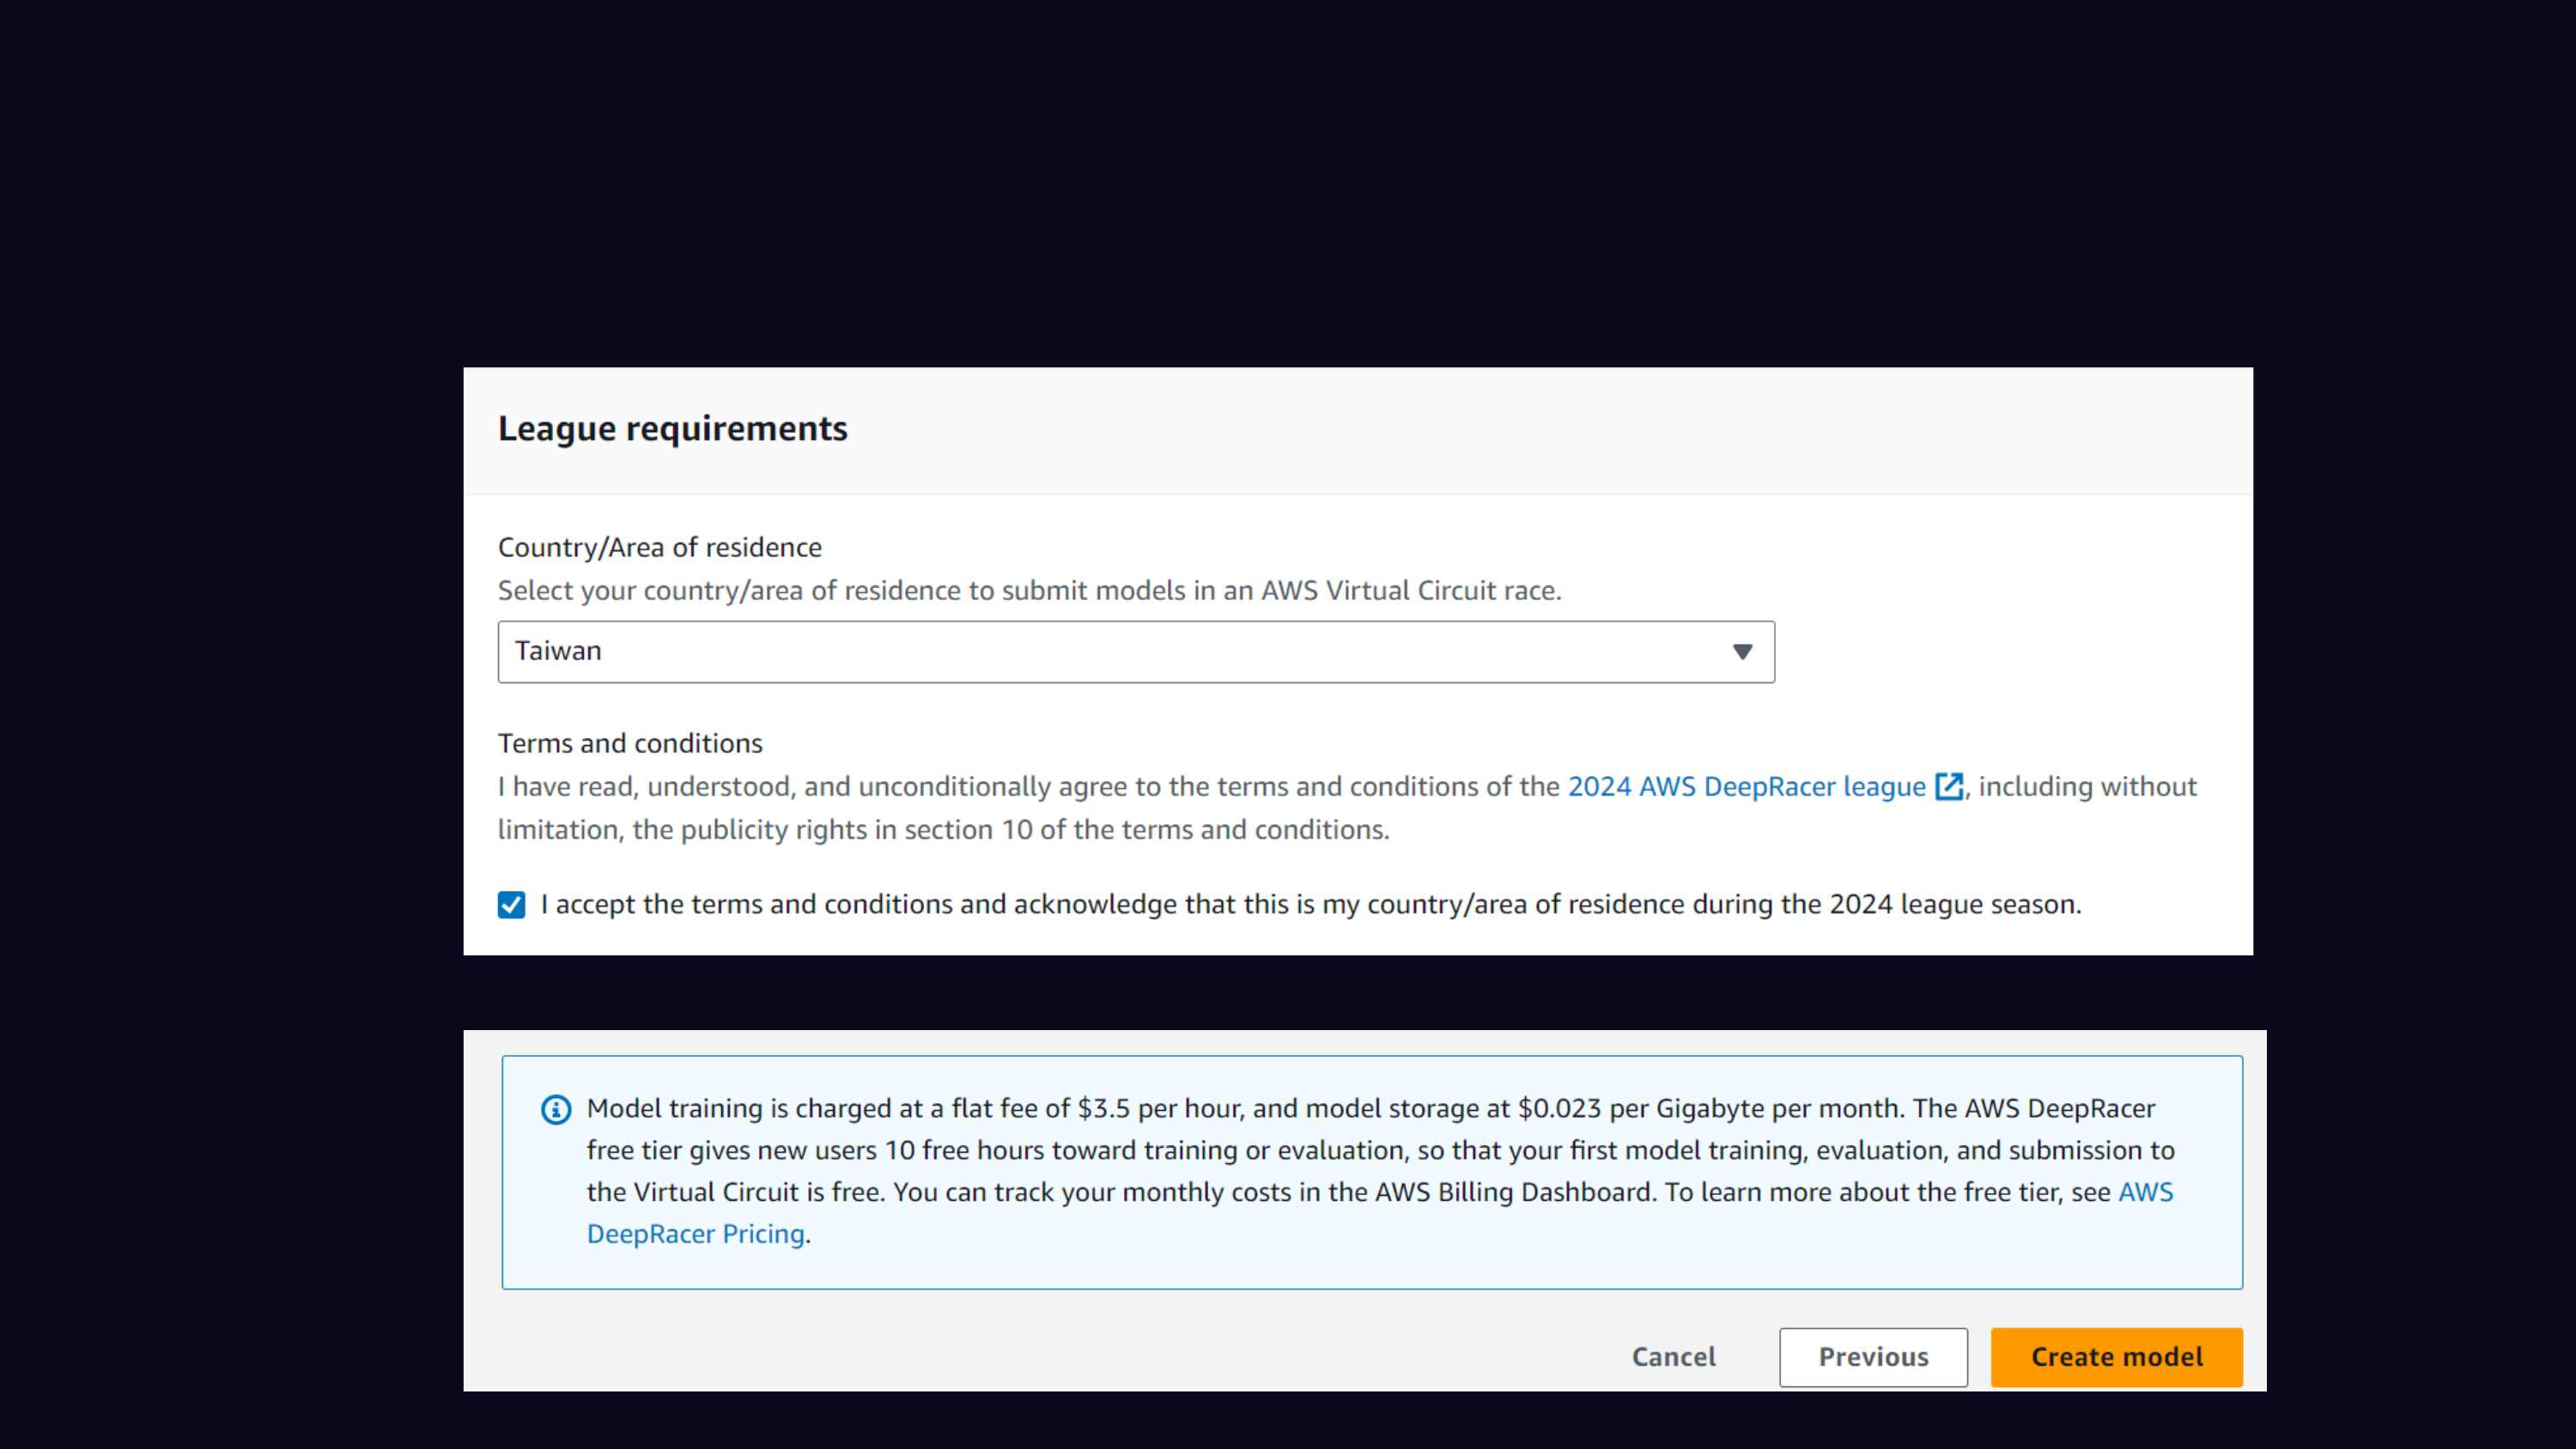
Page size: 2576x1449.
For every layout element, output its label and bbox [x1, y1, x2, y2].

text_box [463, 1030, 2268, 1392]
text_box [463, 367, 2254, 955]
